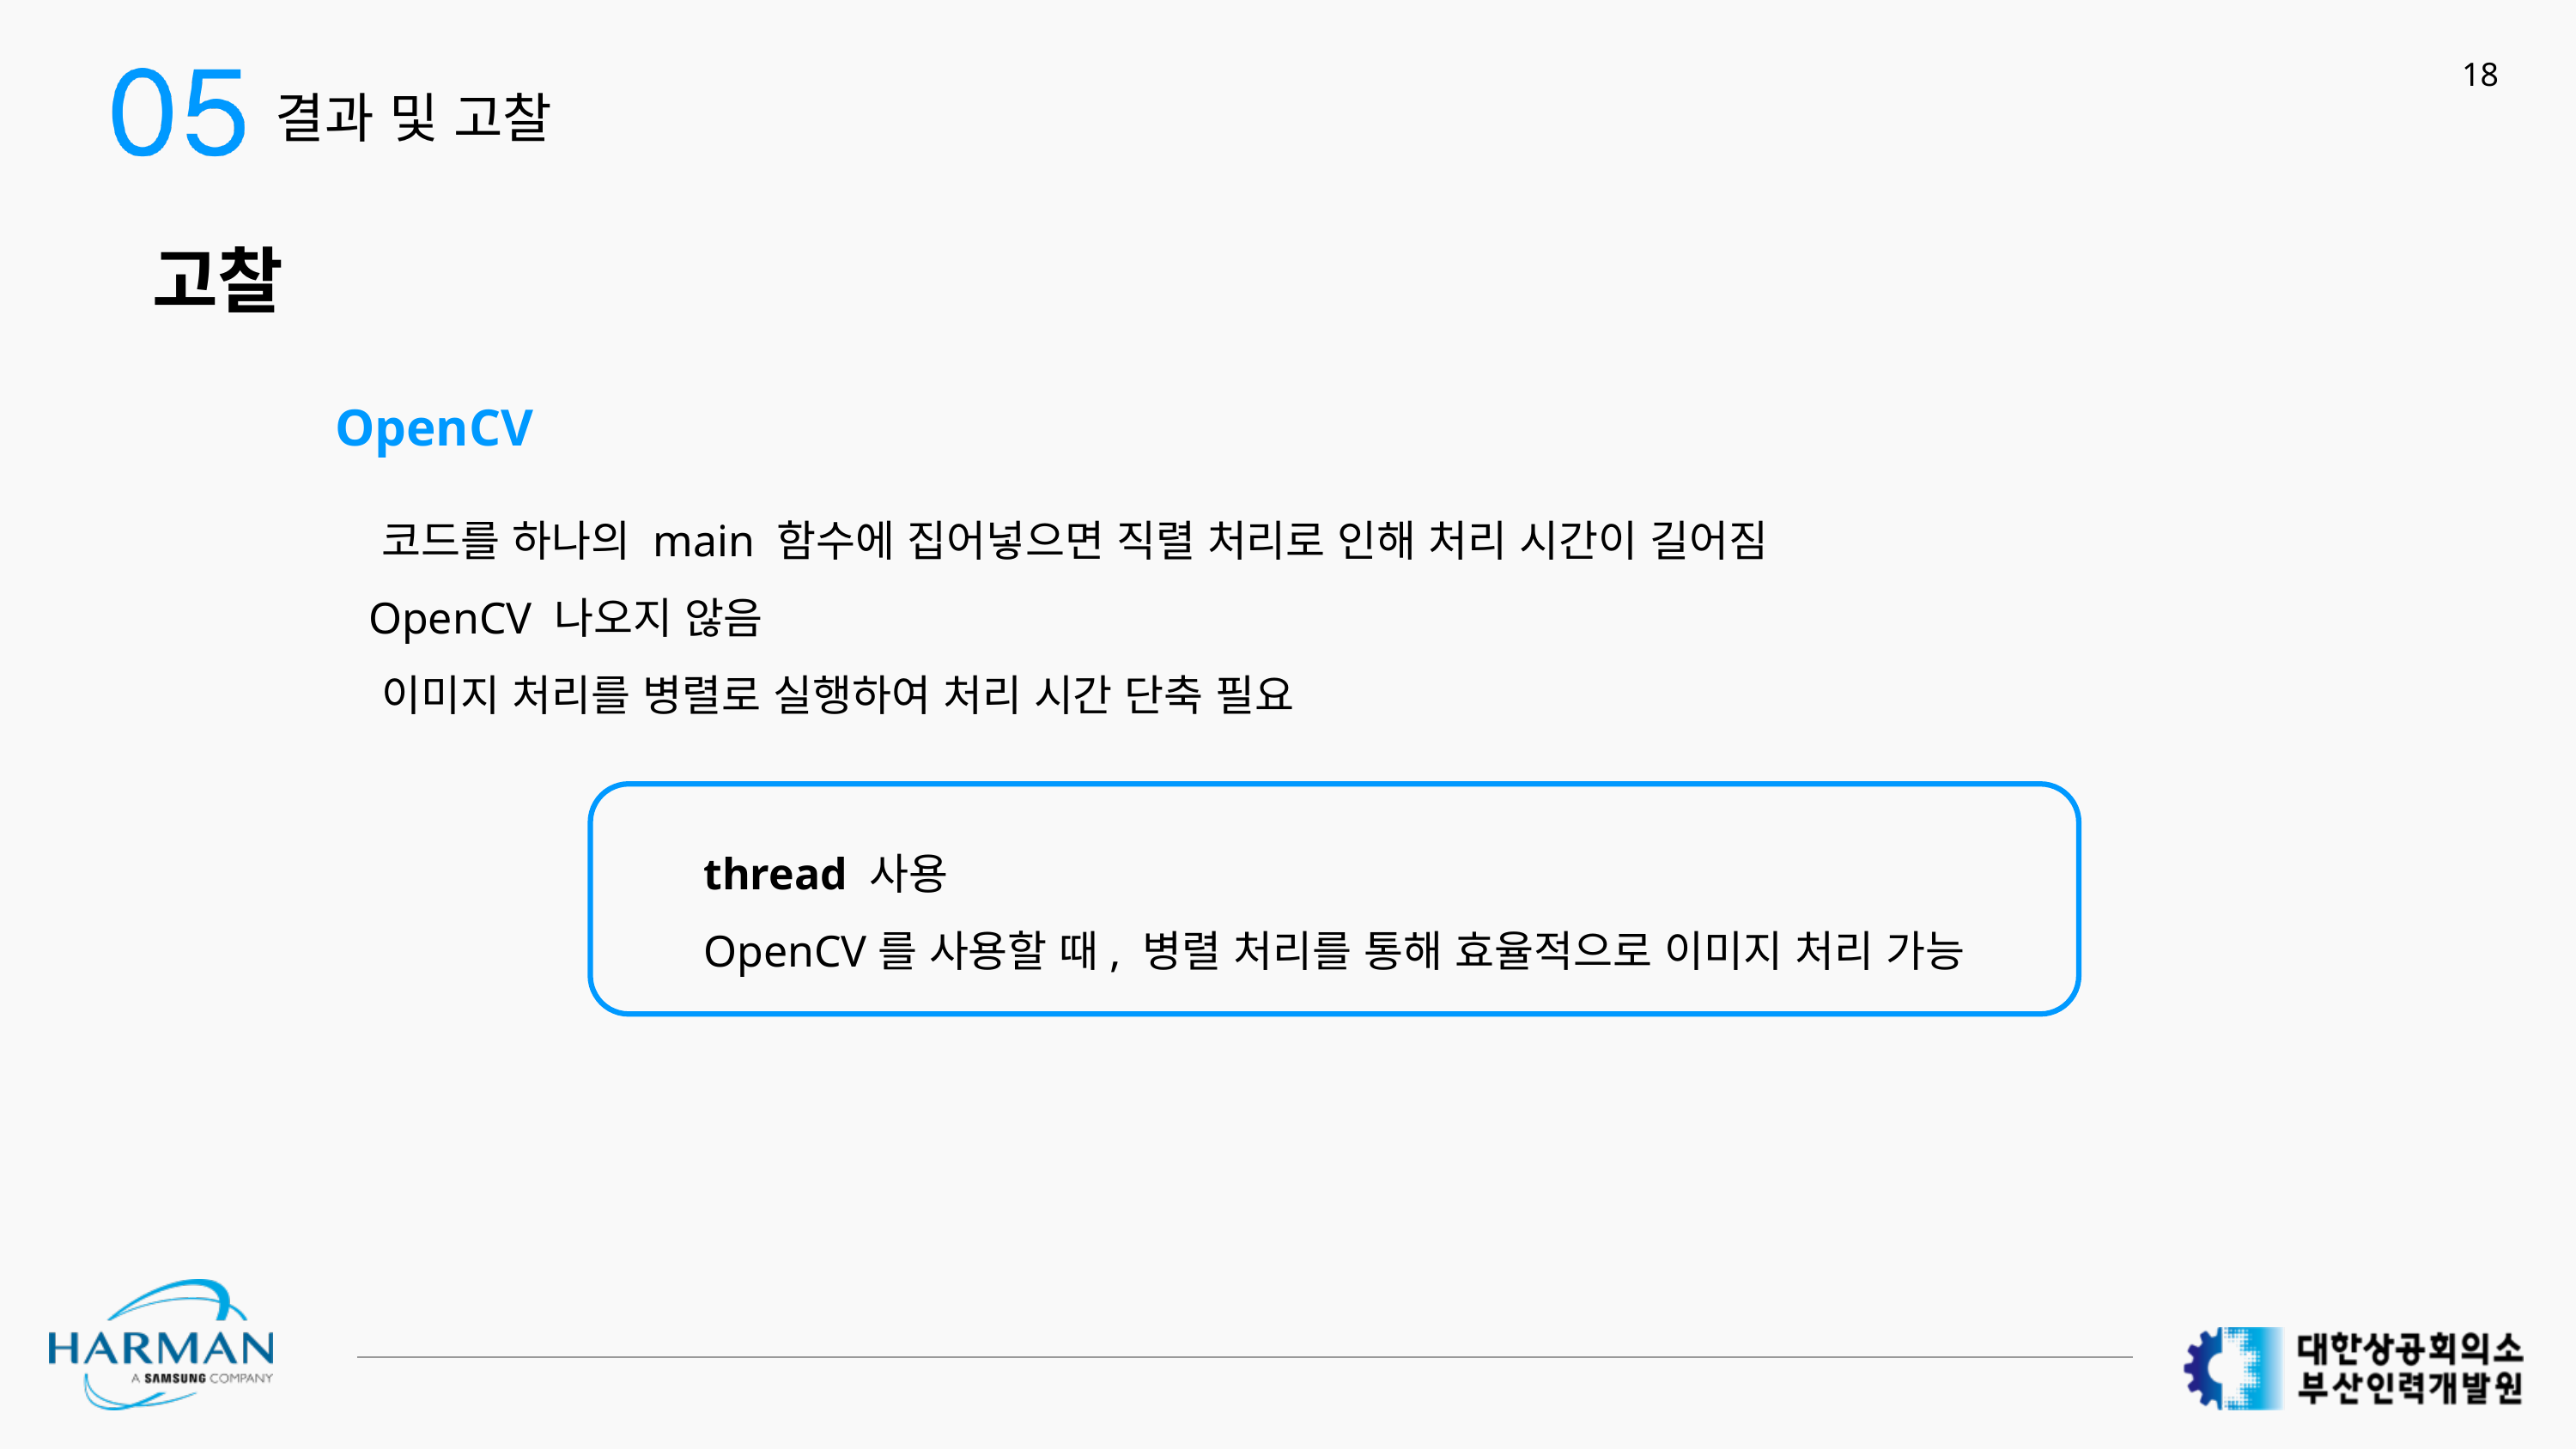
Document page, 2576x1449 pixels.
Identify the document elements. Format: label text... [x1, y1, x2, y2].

text_box OpenCV 코드를 하나의 main 함수에 집어넣으면 직렬 처리로 인해 처리 시간이 길어짐 OpenCV 나오지 않음 이미지 처리를 병렬로 실행하여 처리 시간 단축 필요 [322, 359, 1783, 726]
text_box 결과 및 고찰 [380, 73, 999, 155]
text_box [49, 1279, 273, 1410]
text_box 고찰 [139, 207, 1245, 328]
text_box [588, 782, 2081, 1016]
slide_number 18 [2210, 50, 2512, 102]
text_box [2182, 1327, 2524, 1410]
picture [52, 0, 376, 306]
